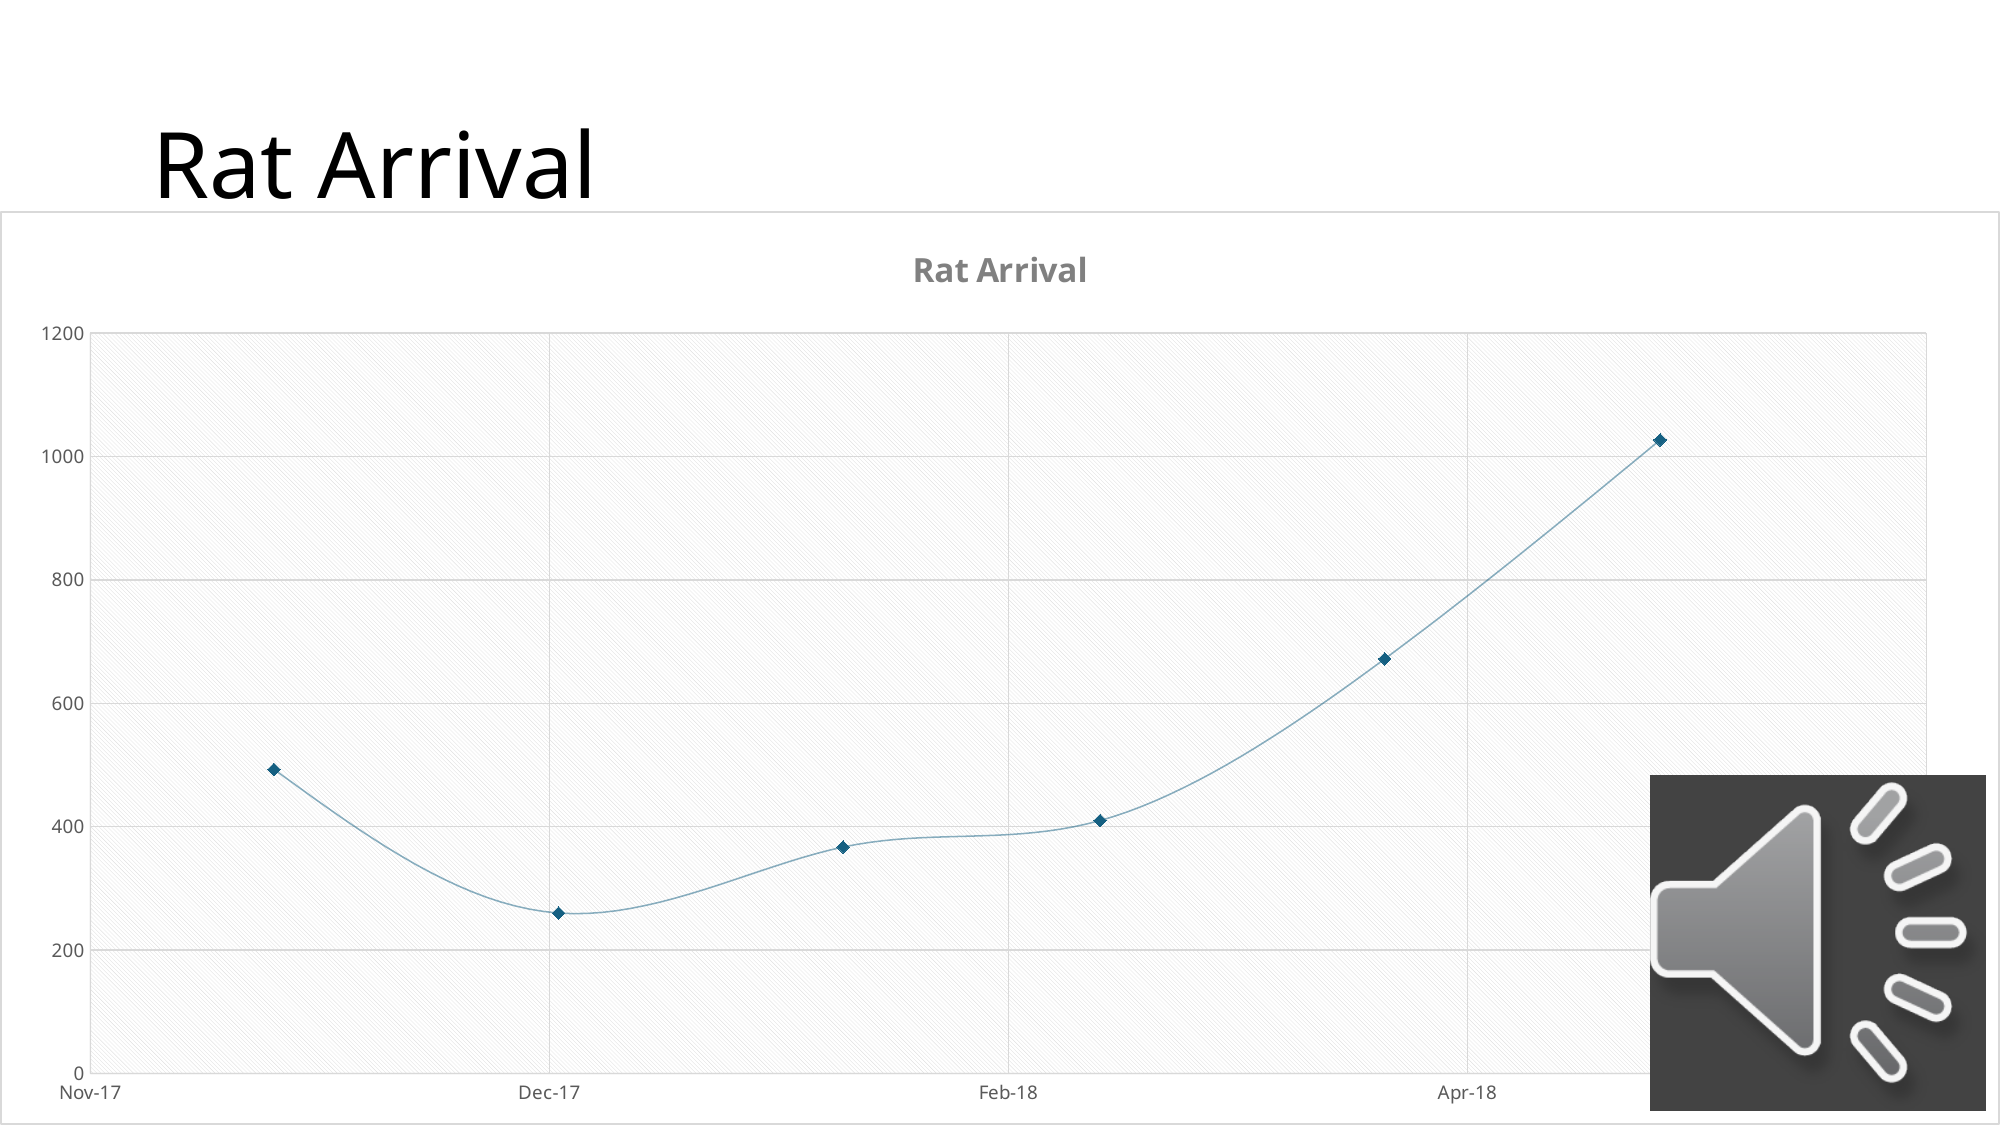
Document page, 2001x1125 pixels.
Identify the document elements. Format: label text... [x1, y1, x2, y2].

chart [0, 210, 2000, 1125]
title Rat Arrival [137, 59, 1863, 210]
picture [1648, 773, 1987, 1112]
